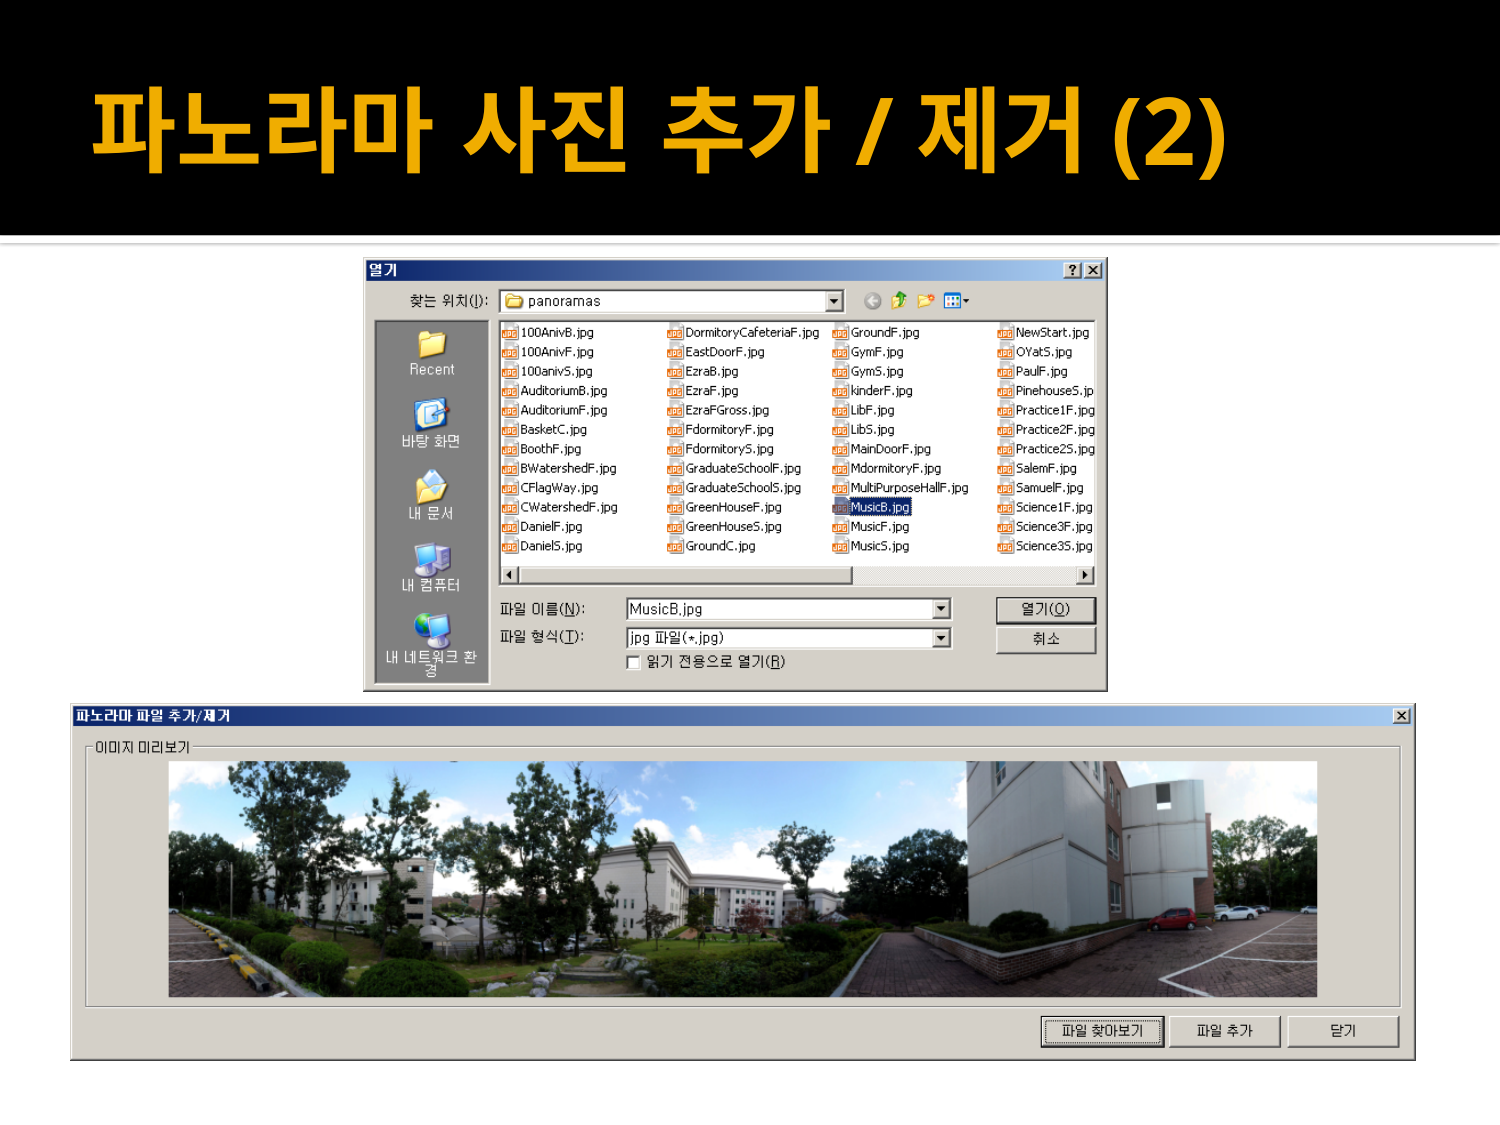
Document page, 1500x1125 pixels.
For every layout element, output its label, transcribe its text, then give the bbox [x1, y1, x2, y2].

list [363, 257, 1108, 692]
picture [70, 703, 1416, 1061]
title 파노라마 사진 추가/제거(2) [75, 25, 1425, 231]
